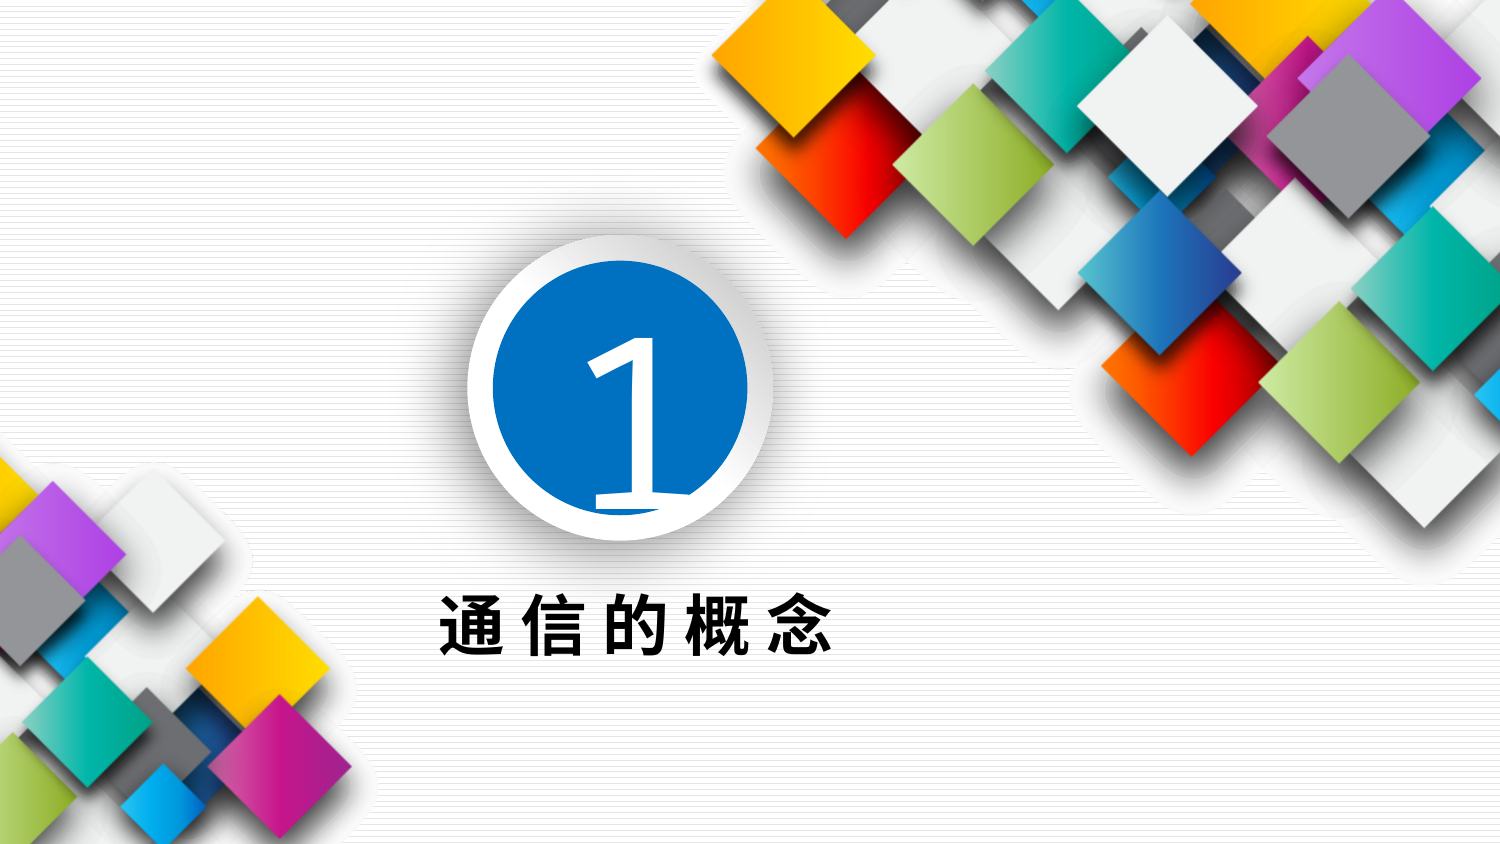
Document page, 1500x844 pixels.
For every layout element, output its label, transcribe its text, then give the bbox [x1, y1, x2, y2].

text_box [467, 235, 679, 576]
text_box 通 信 的 概 念 [424, 576, 849, 671]
picture [679, 0, 1500, 586]
picture [0, 421, 410, 844]
